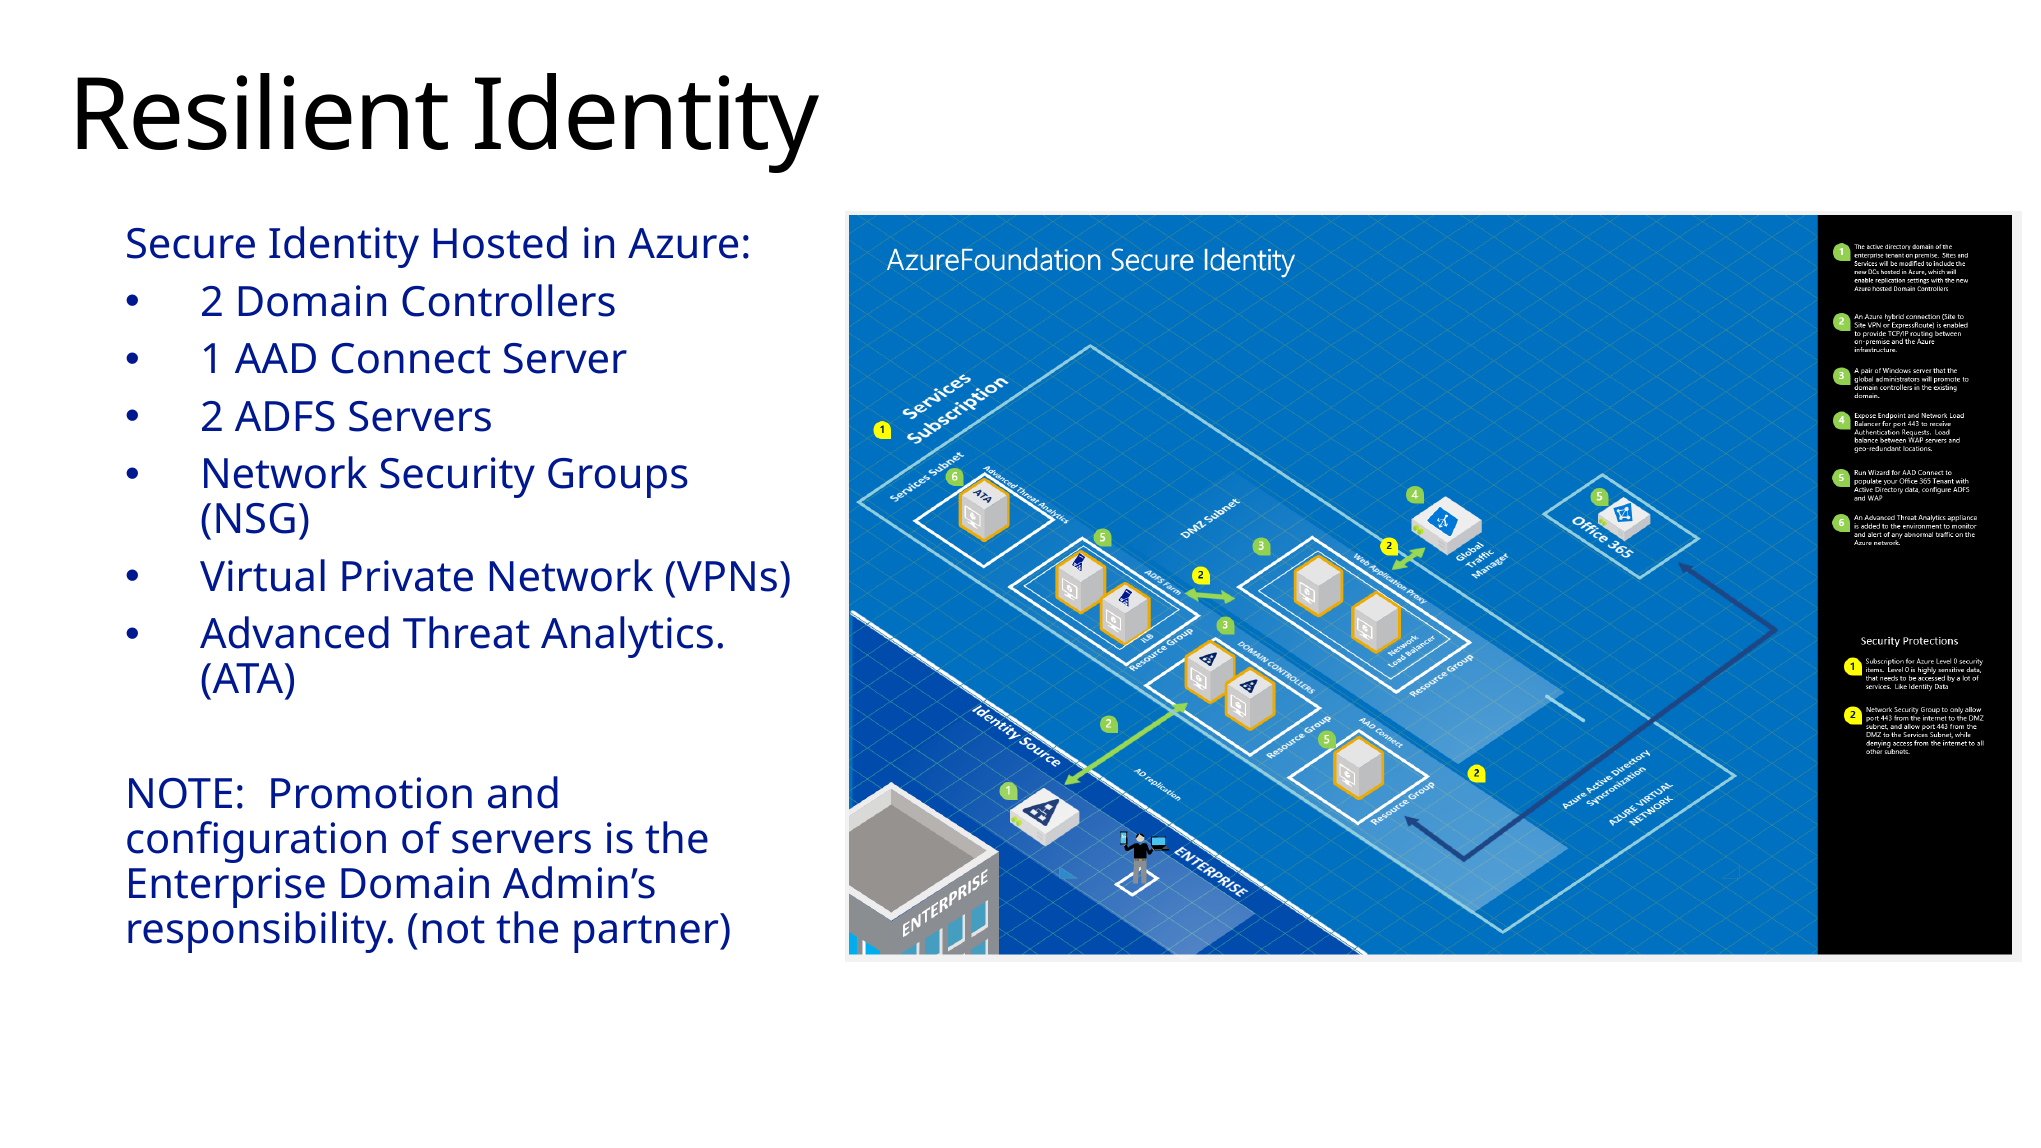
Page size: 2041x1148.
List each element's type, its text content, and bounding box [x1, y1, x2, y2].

text_box Secure Identity Hosted in Azure: 2 Domain Controllers 1 AAD Connect Server 2 ADFS Servers Network Security Groups (NSG) Virtual Private Network (VPNs) Advanced Threat Analytics. (ATA) NOTE: Promotion and configuration of servers is the Enterprise Domain Admin’s responsibility. (not the partner) [95, 199, 833, 977]
title Resilient Identity [45, 48, 1996, 199]
picture [844, 210, 2022, 962]
